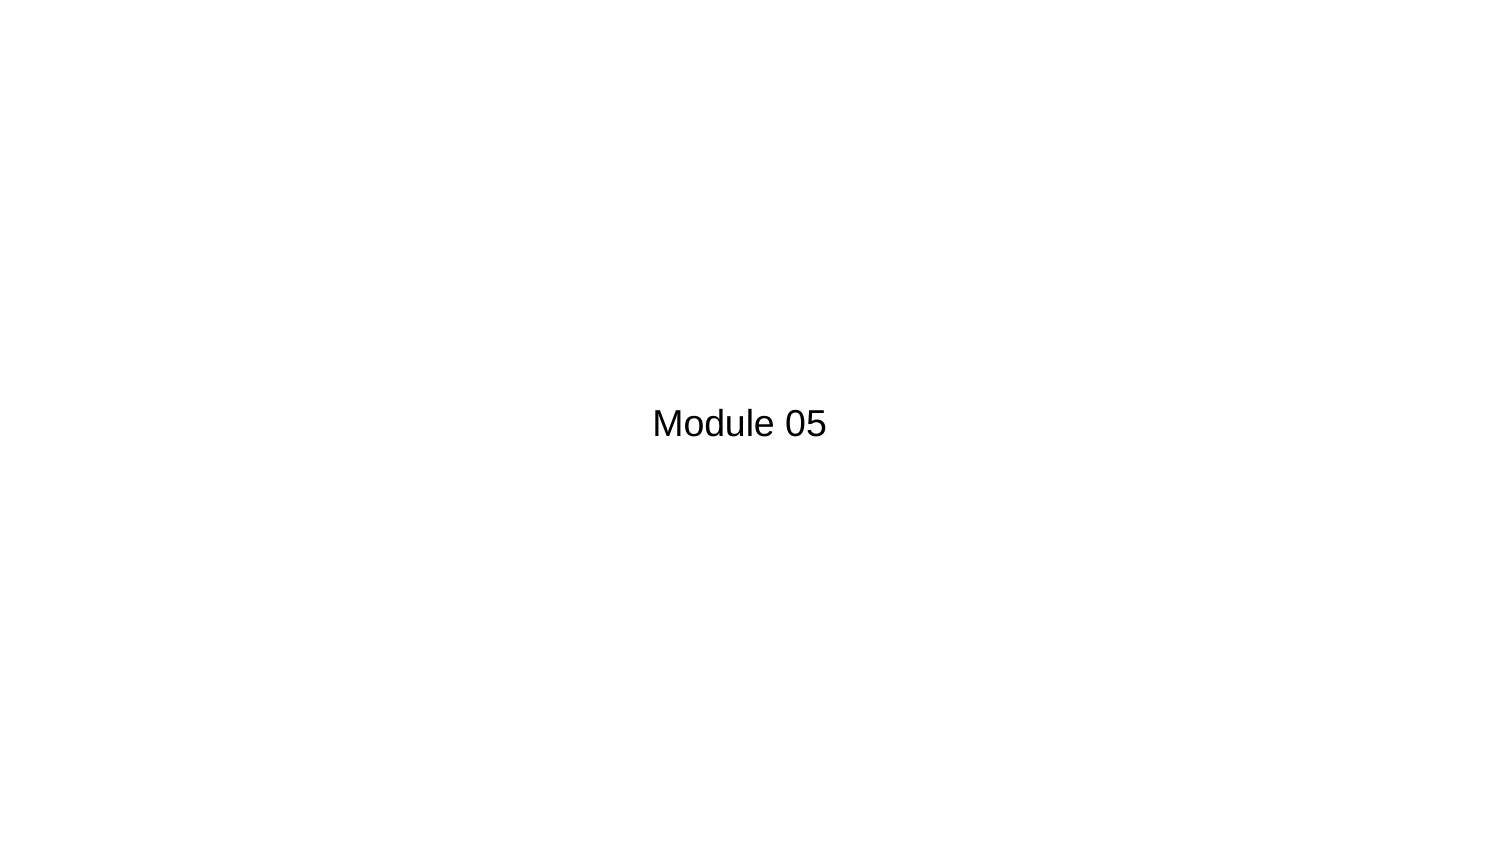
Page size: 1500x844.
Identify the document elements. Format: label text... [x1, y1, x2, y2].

text_box Module 05 [637, 391, 863, 452]
